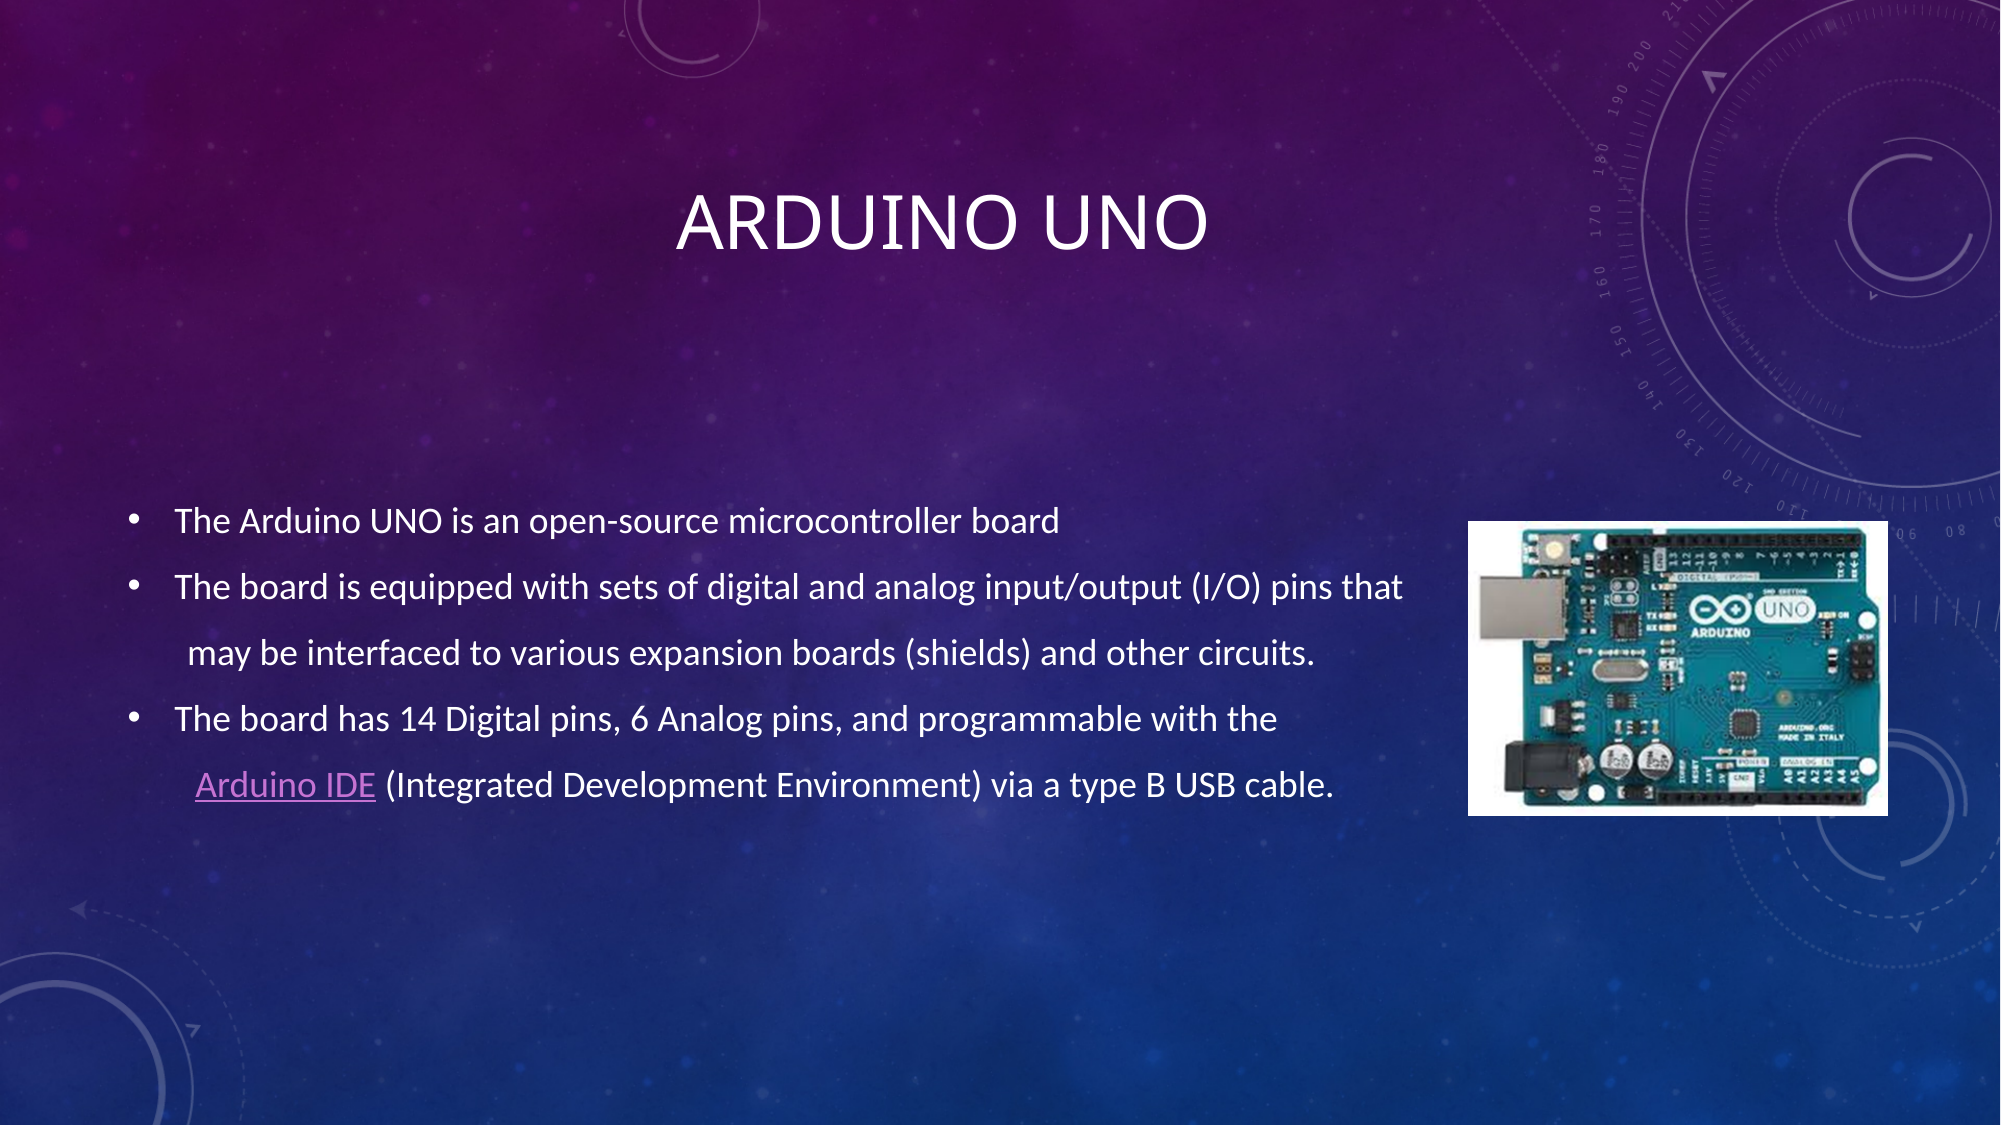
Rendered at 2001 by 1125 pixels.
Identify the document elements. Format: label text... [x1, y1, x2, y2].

list The Arduino UNO is an open-source microcontroller board The board is equipped with sets of digital and analog input/output (I/O) pins that may be interfaced to various expansion boards (shields) and other circuits. The board has 14 Digital pins, 6 Analog pins, and programmable with the Arduino IDE (Integrated Development Environment) via a type B USB cable. [112, 351, 1775, 950]
title Arduino Uno [112, 99, 1775, 339]
picture [0, 0, 2001, 1125]
